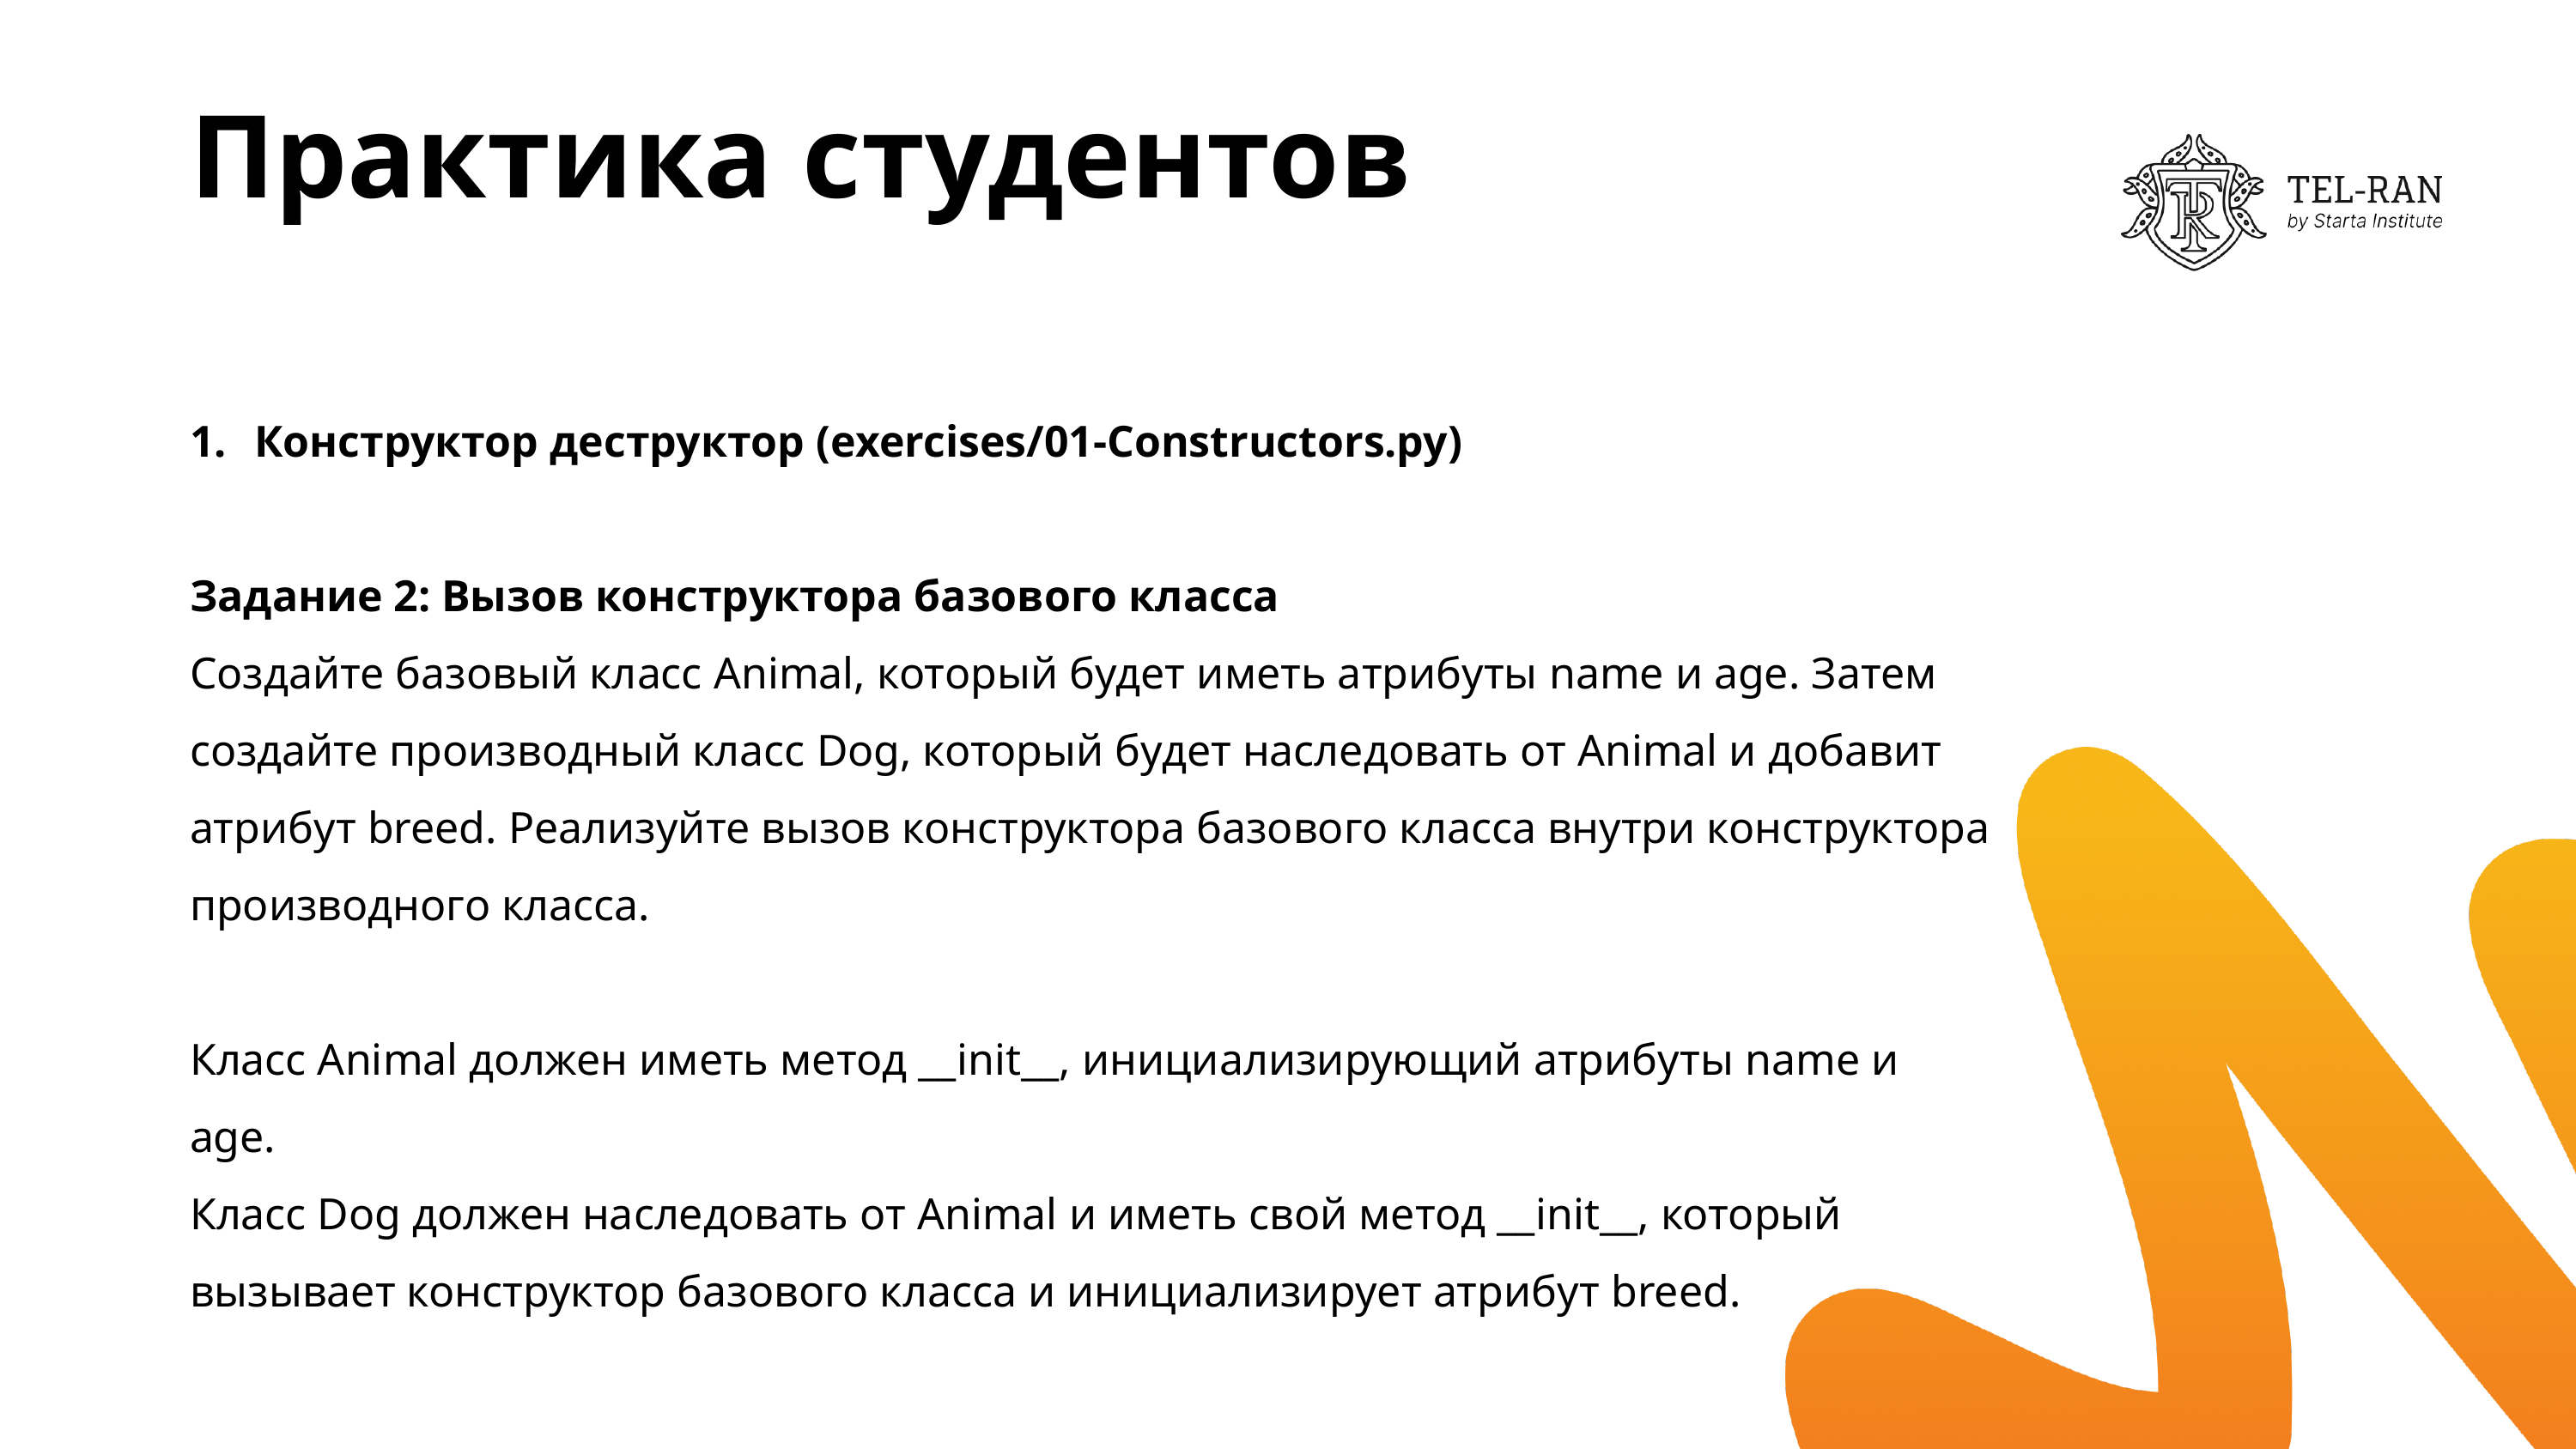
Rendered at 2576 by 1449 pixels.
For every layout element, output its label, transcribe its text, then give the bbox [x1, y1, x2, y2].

picture [2121, 134, 2442, 271]
text_box Конструктор деструктор (exercises/01-Constructors.py) Задание 2: Вызов конструктора базового класса Создайте базовый класс Animal, который будет иметь атрибуты name и age. Затем создайте производный класс Dog, который будет наследовать от Animal и добавит атрибут breed. Реализуйте вызов конструктора базового класса внутри конструктора производного класса. Класс Animal должен иметь метод __init__, инициализирующий атрибуты name и age. Класс Dog должен наследовать от Animal и иметь свой метод __init__, который вызывает конструктор базового класса и инициализирует атрибут breed. [177, 382, 2006, 1322]
title Практика студентов [177, 76, 2107, 358]
picture [1620, 747, 2576, 1449]
